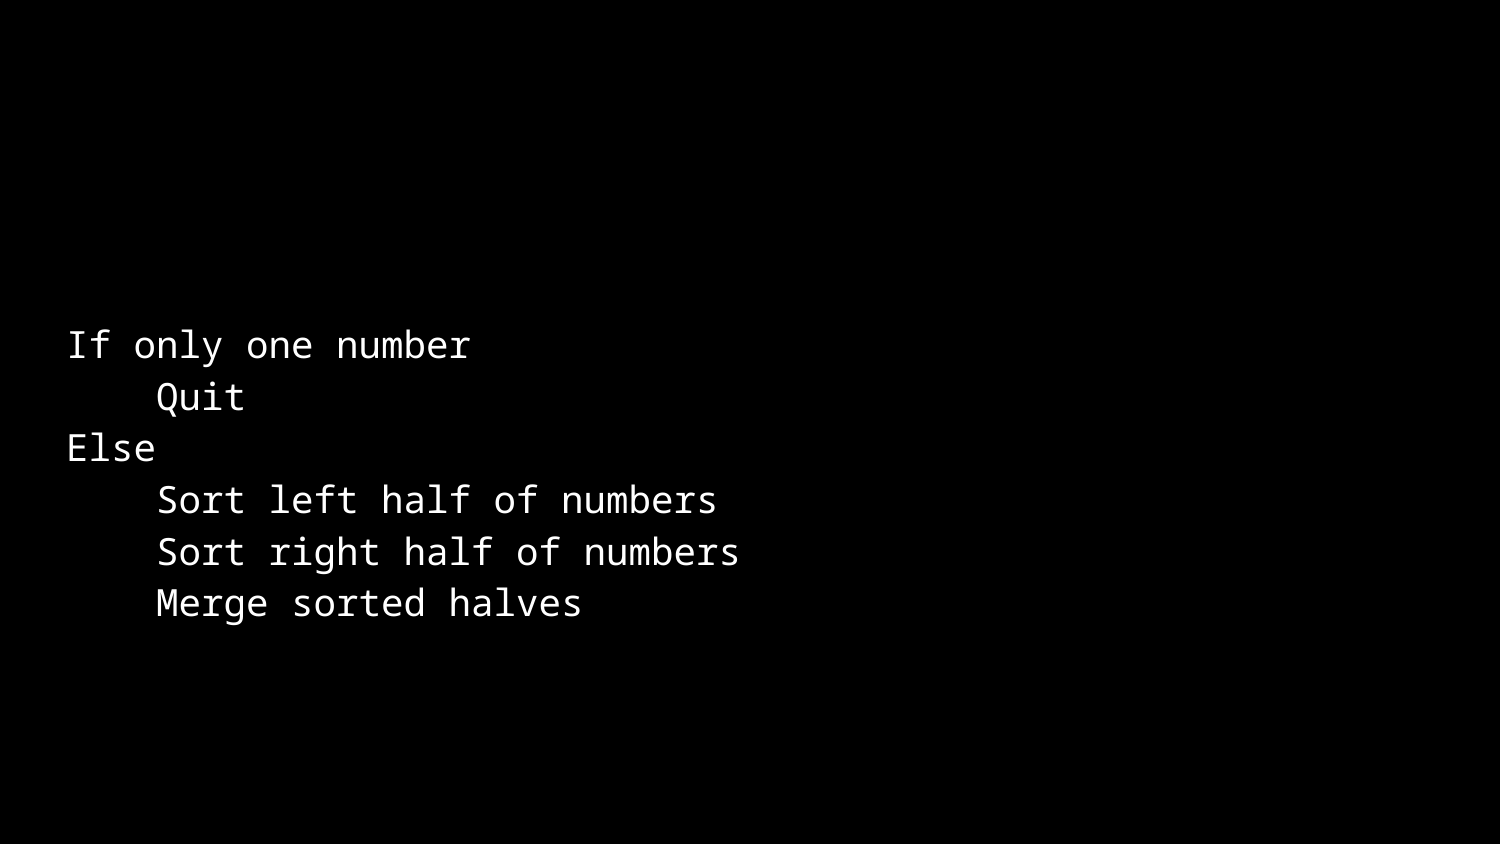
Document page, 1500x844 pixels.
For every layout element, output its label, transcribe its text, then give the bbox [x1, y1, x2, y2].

list If only one number Quit Else Sort left half of numbers Sort right half of numbers Merge sorted halves [51, 189, 1449, 750]
